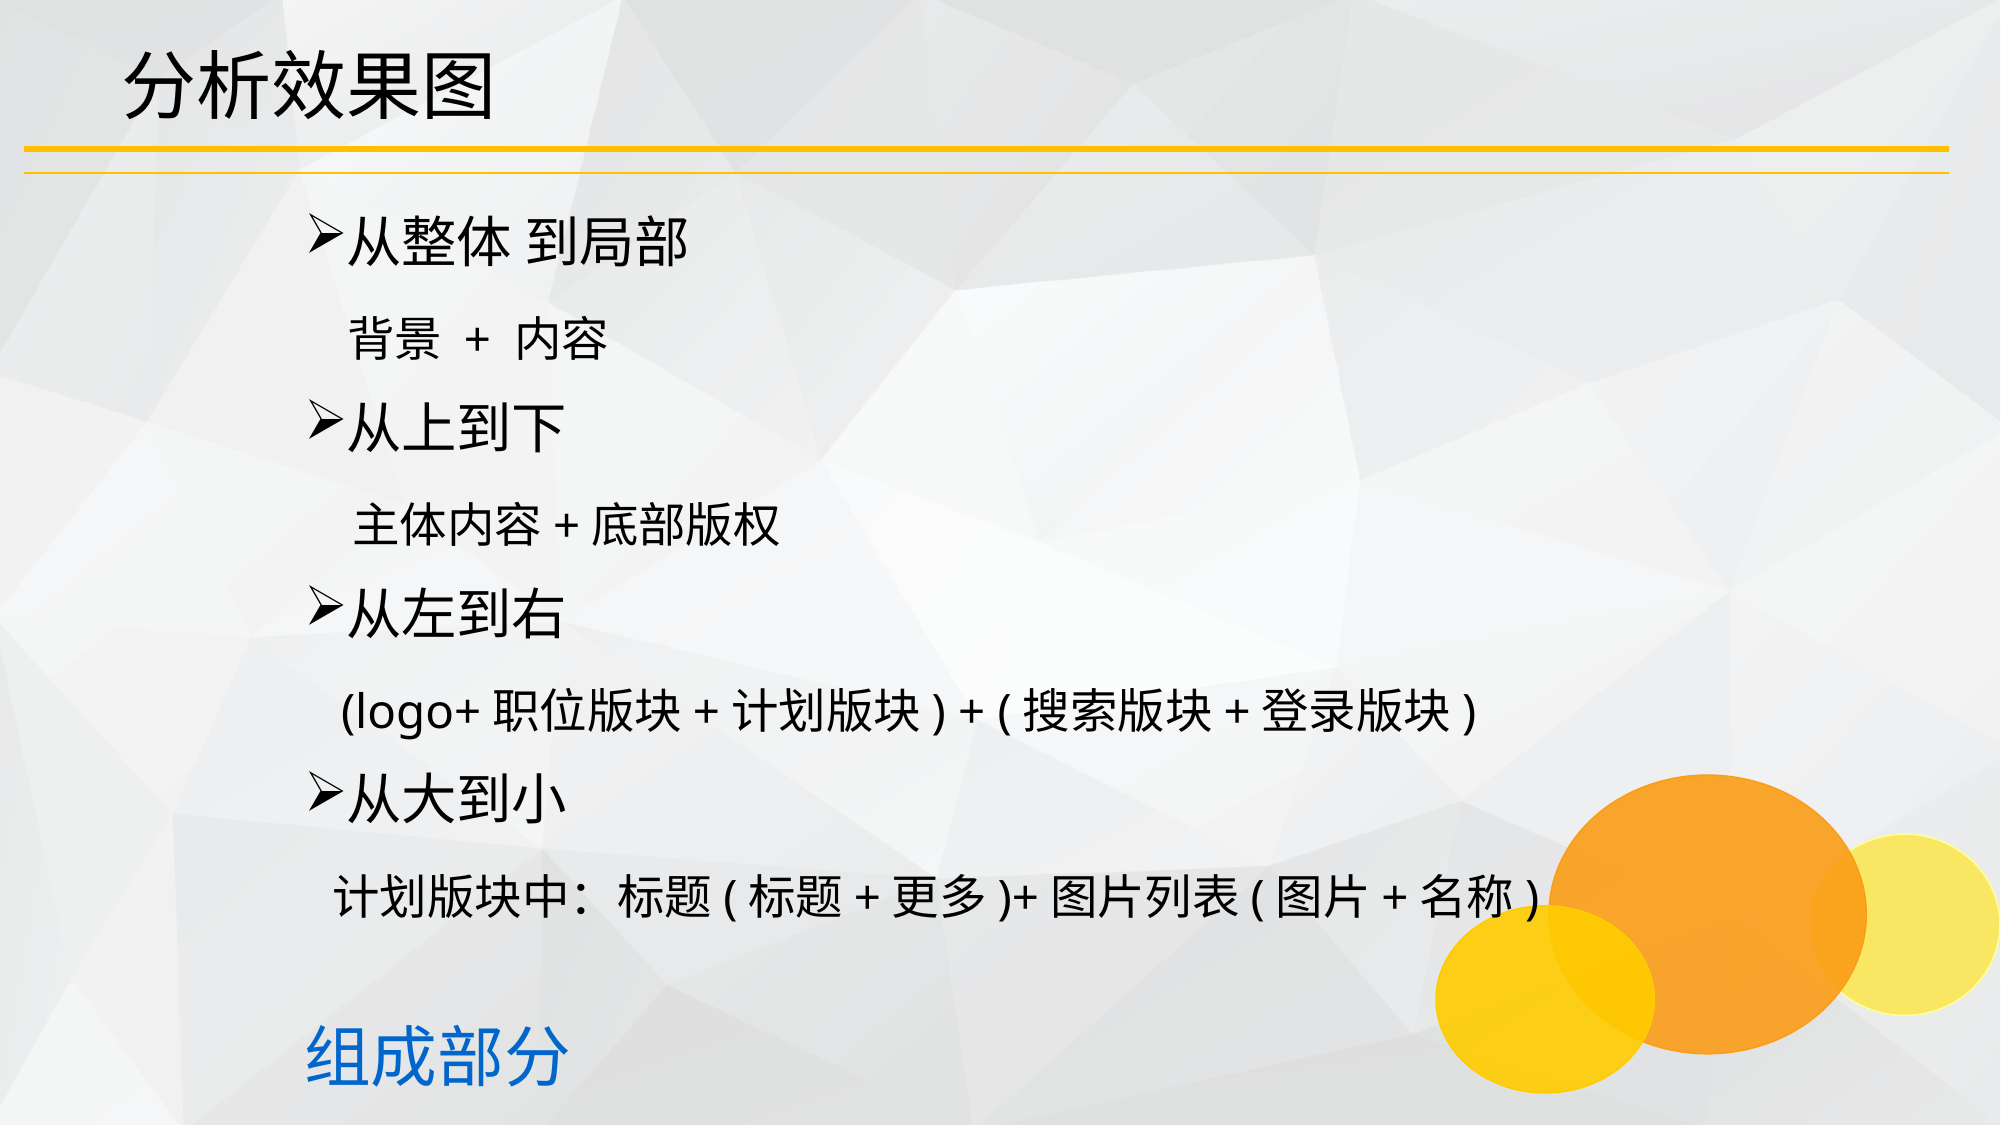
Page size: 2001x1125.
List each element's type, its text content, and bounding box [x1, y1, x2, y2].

title 分析效果图 [106, 30, 1780, 135]
text_box 组成部分 [289, 1011, 1402, 1109]
picture [0, 0, 2001, 1125]
text_box 从整体 到局部 背景 + 内容 从上到下 主体内容+底部版权 从左到右 (logo+职位版块+计划版块) + (搜索版块+登录版块) 从大到小 计划版块中：标题(标题+更多)+图片列表(图片+名称) [289, 196, 1556, 976]
